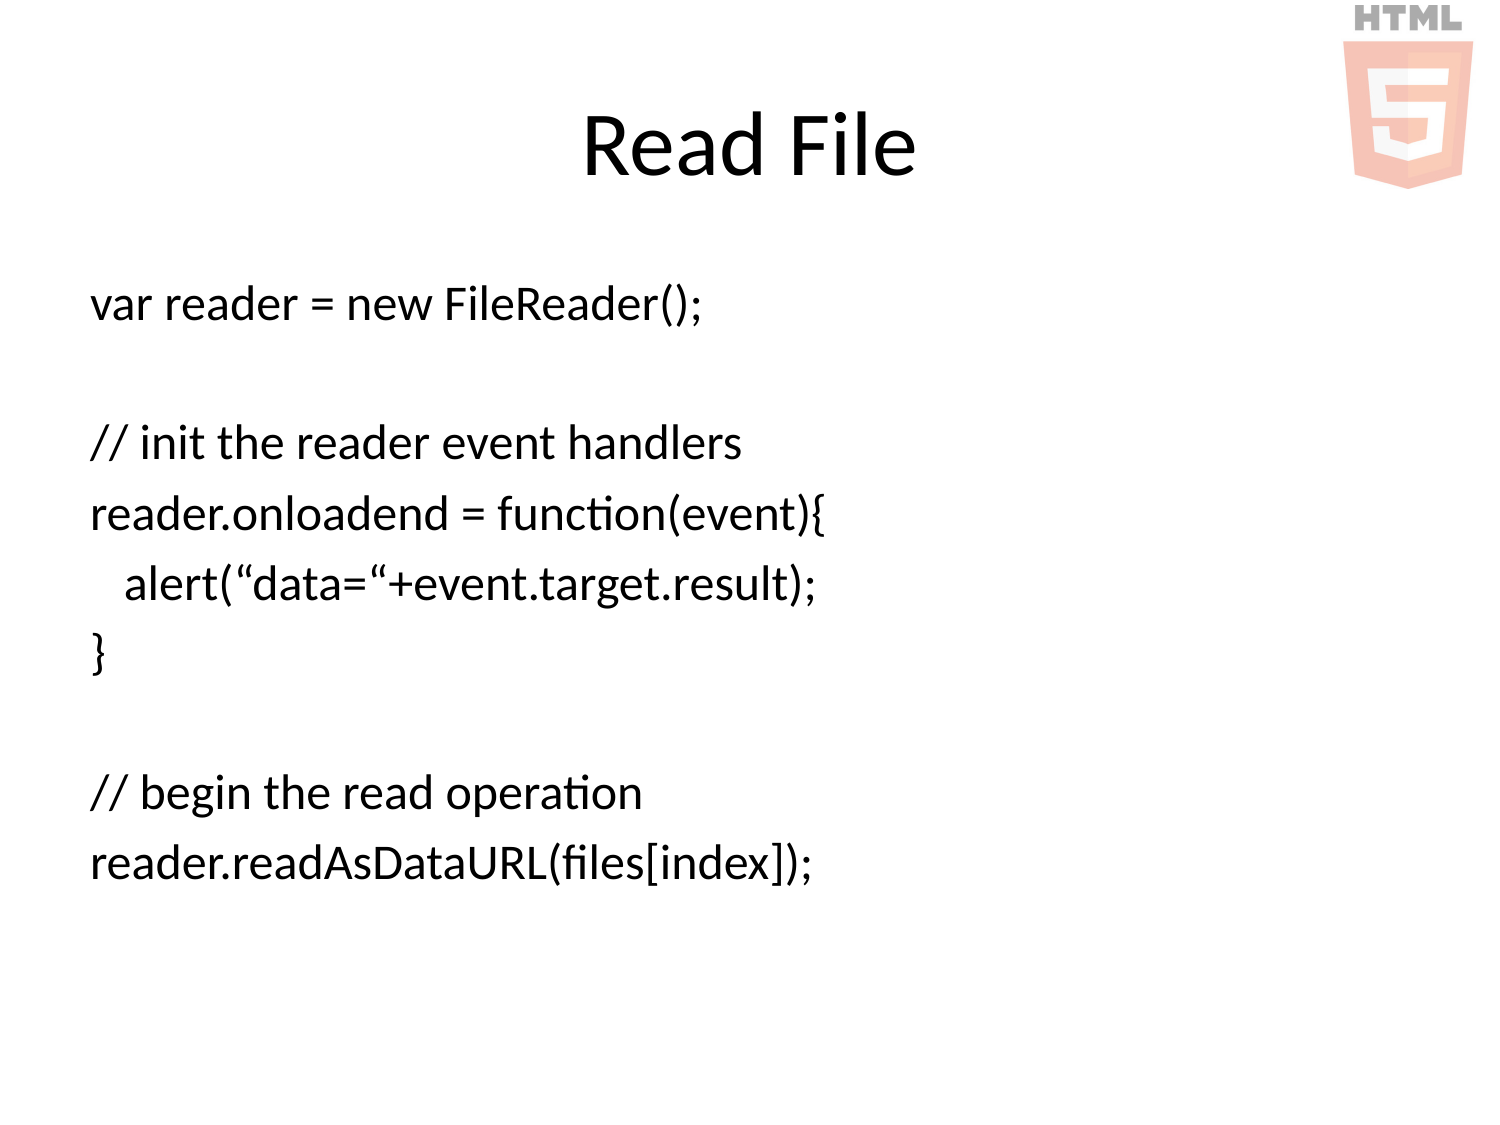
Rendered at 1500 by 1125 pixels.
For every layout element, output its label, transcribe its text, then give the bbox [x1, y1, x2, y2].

list var reader = new FileReader(); // init the reader event handlers reader.onloadend = function(event){ alert(“data=“+event.target.result); } // begin the read operation reader.readAsDataURL(files[index]); [75, 262, 1425, 1005]
title Read File [75, 45, 1425, 233]
